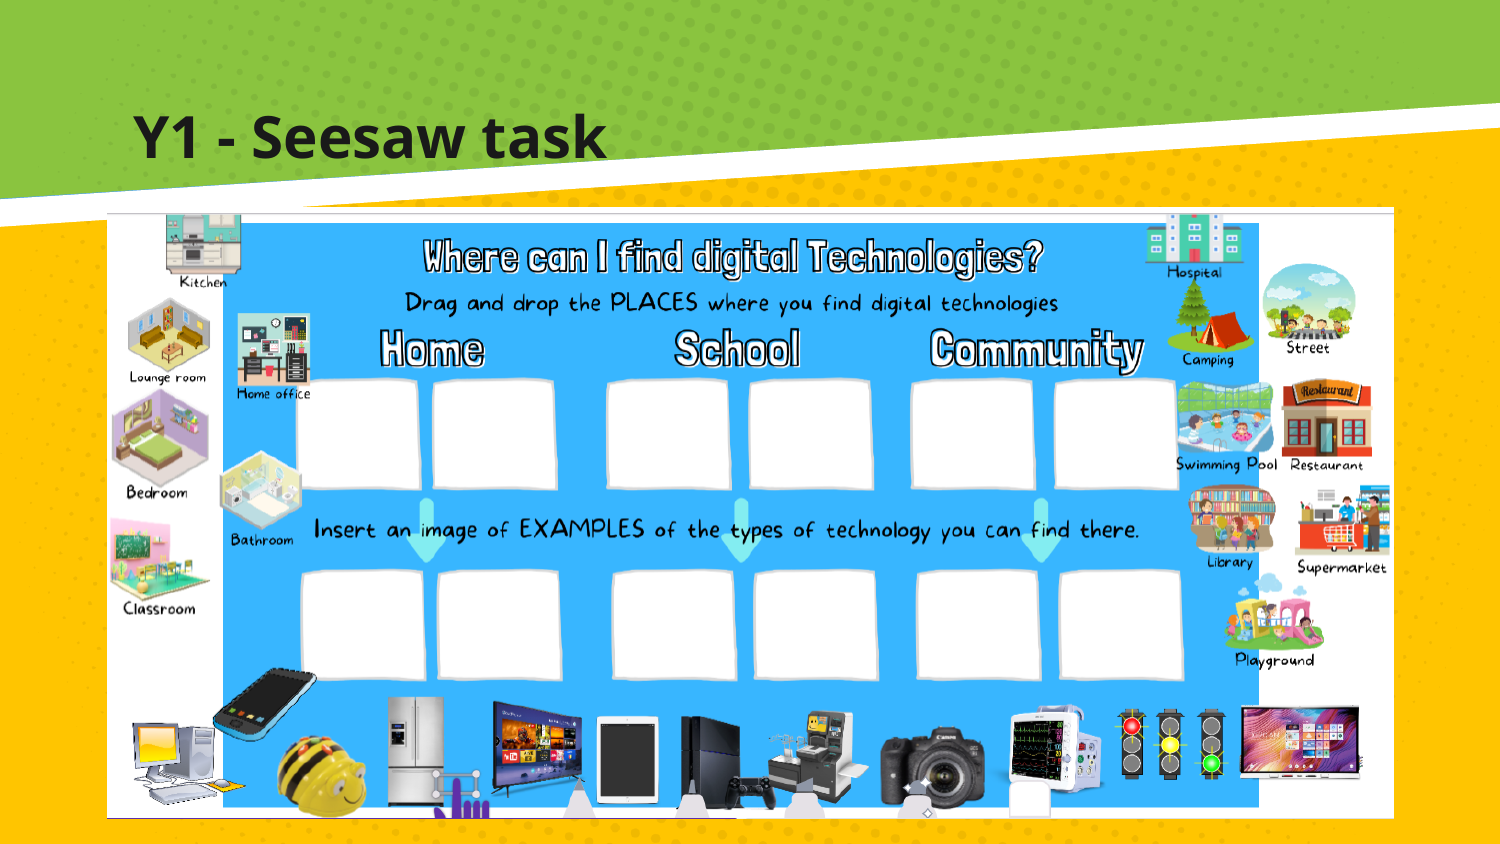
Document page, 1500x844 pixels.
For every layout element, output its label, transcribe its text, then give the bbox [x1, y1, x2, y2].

picture [0, 0, 1500, 199]
title Y1 - Seesaw task [118, 88, 1383, 183]
picture [0, 128, 1500, 844]
